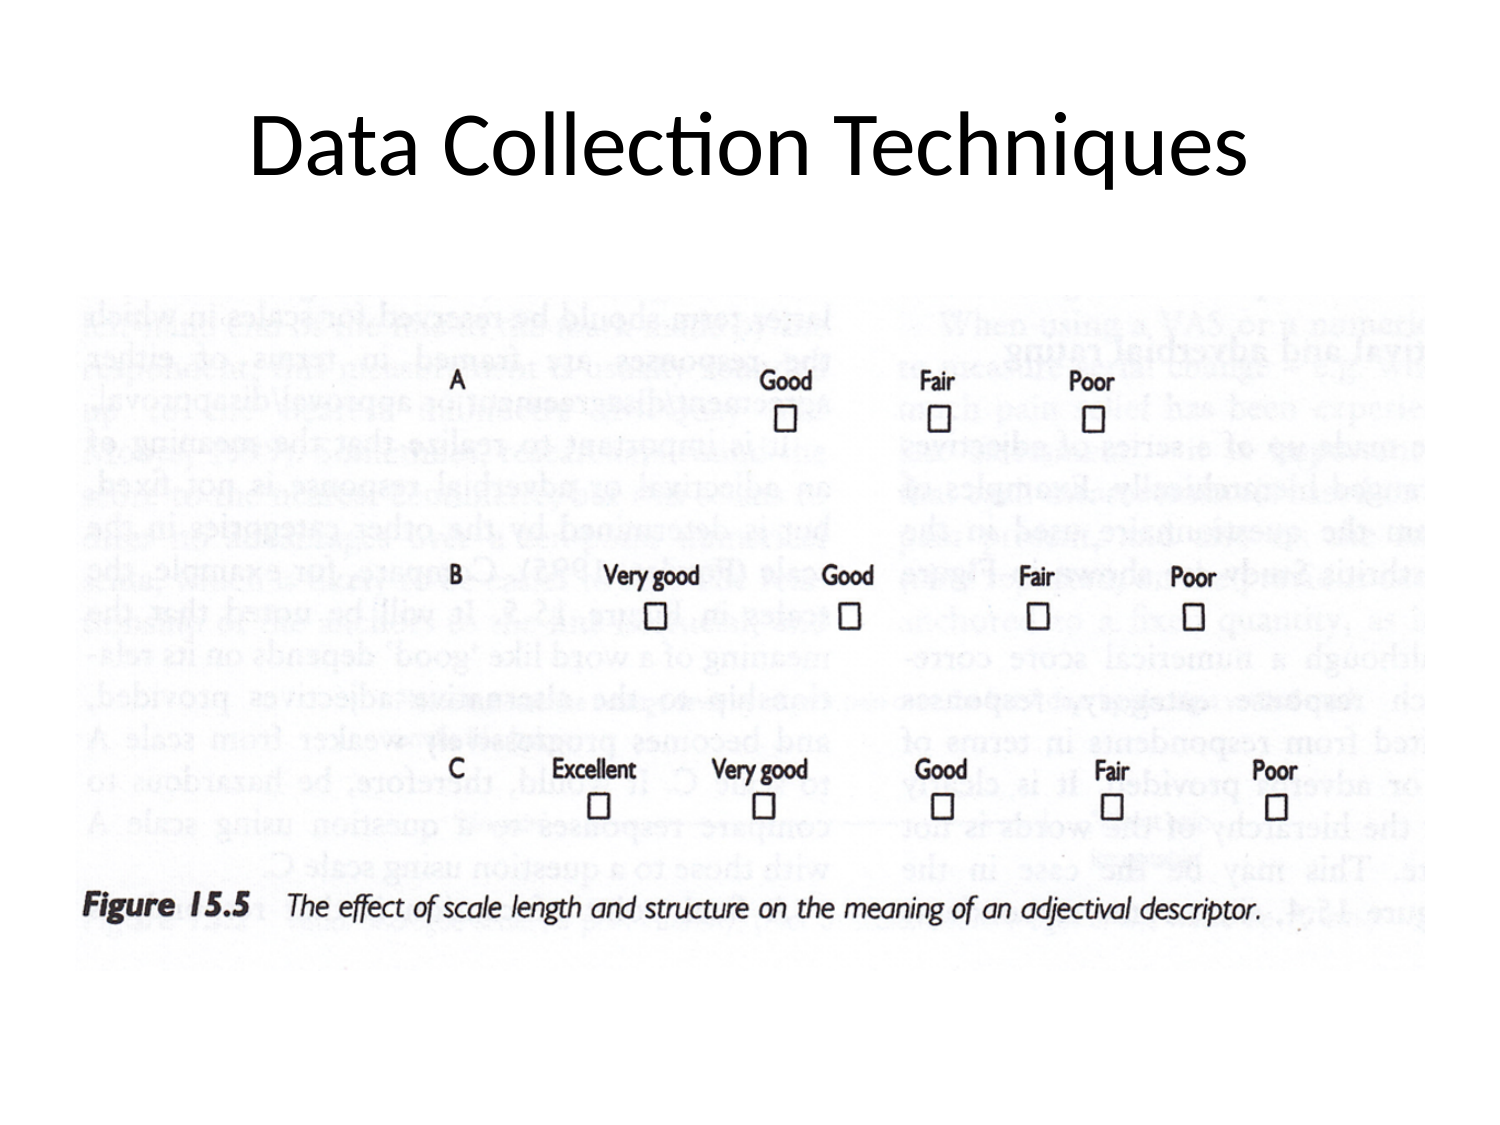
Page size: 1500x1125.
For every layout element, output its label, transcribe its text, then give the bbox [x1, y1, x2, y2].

title Data Collection Techniques [75, 45, 1425, 233]
picture [74, 295, 1426, 971]
